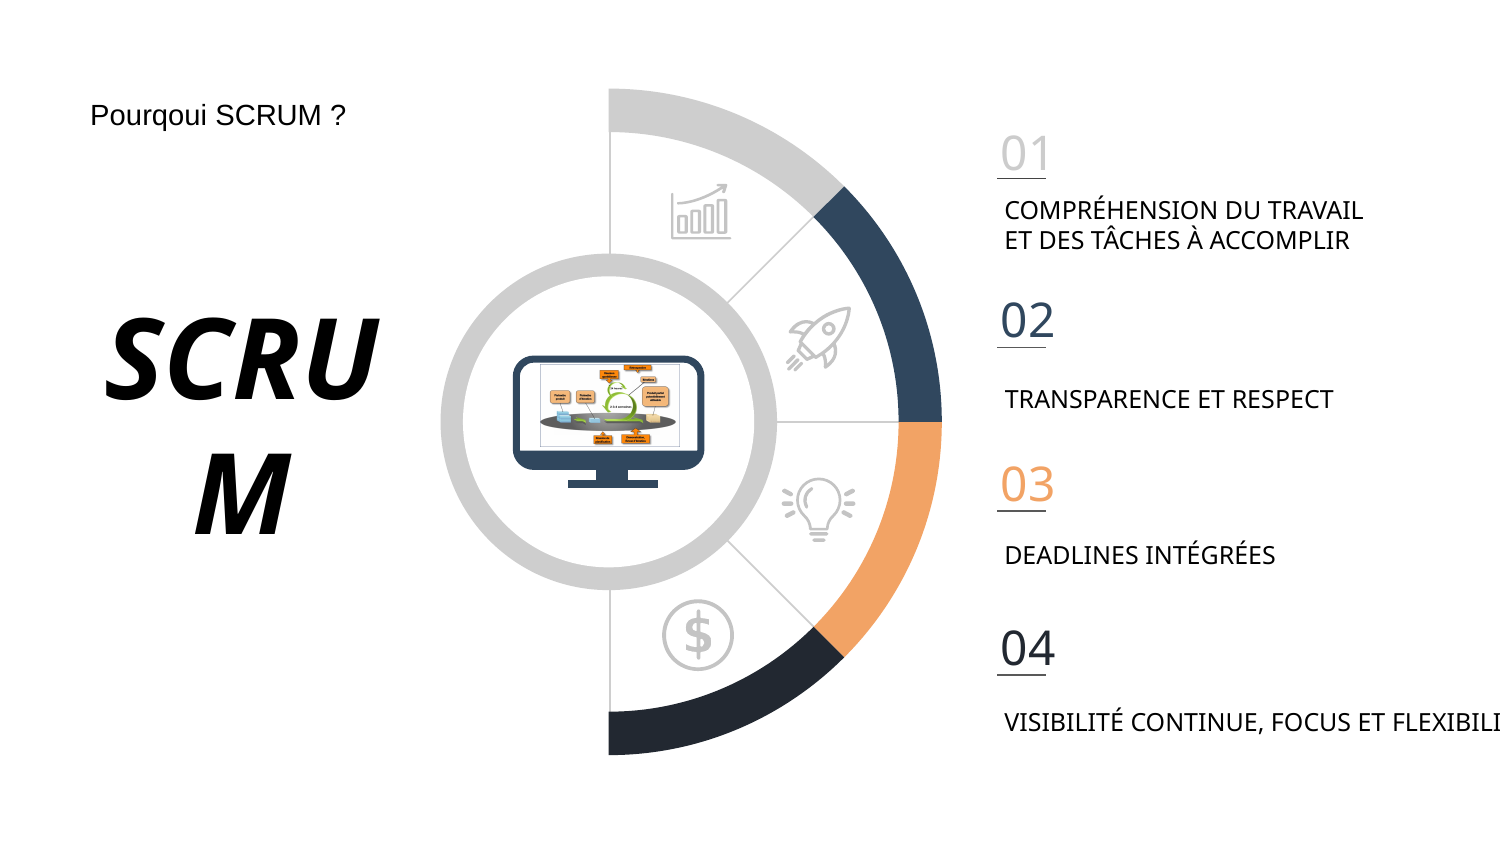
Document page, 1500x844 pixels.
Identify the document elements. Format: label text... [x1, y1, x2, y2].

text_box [440, 88, 943, 756]
text_box 03 [985, 453, 1382, 512]
text_box TRANSPARENCE ET RESPECT [989, 368, 1386, 444]
text_box DEADLINES INTÉGRÉES [989, 532, 1500, 577]
text_box COMPRÉHENSION DU TRAVAIL ET DES TÂCHES À ACCOMPLIR [989, 187, 1500, 262]
text_box SCRUM [43, 218, 435, 625]
text_box Pourqoui SCRUM ? [75, 88, 438, 139]
text_box 01 [985, 122, 1382, 181]
text_box VISIBILITÉ CONTINUE, FOCUS ET FLEXIBILITÉ [989, 699, 1500, 774]
text_box 04 [985, 616, 1382, 675]
picture [540, 363, 680, 447]
text_box 02 [985, 289, 1382, 348]
